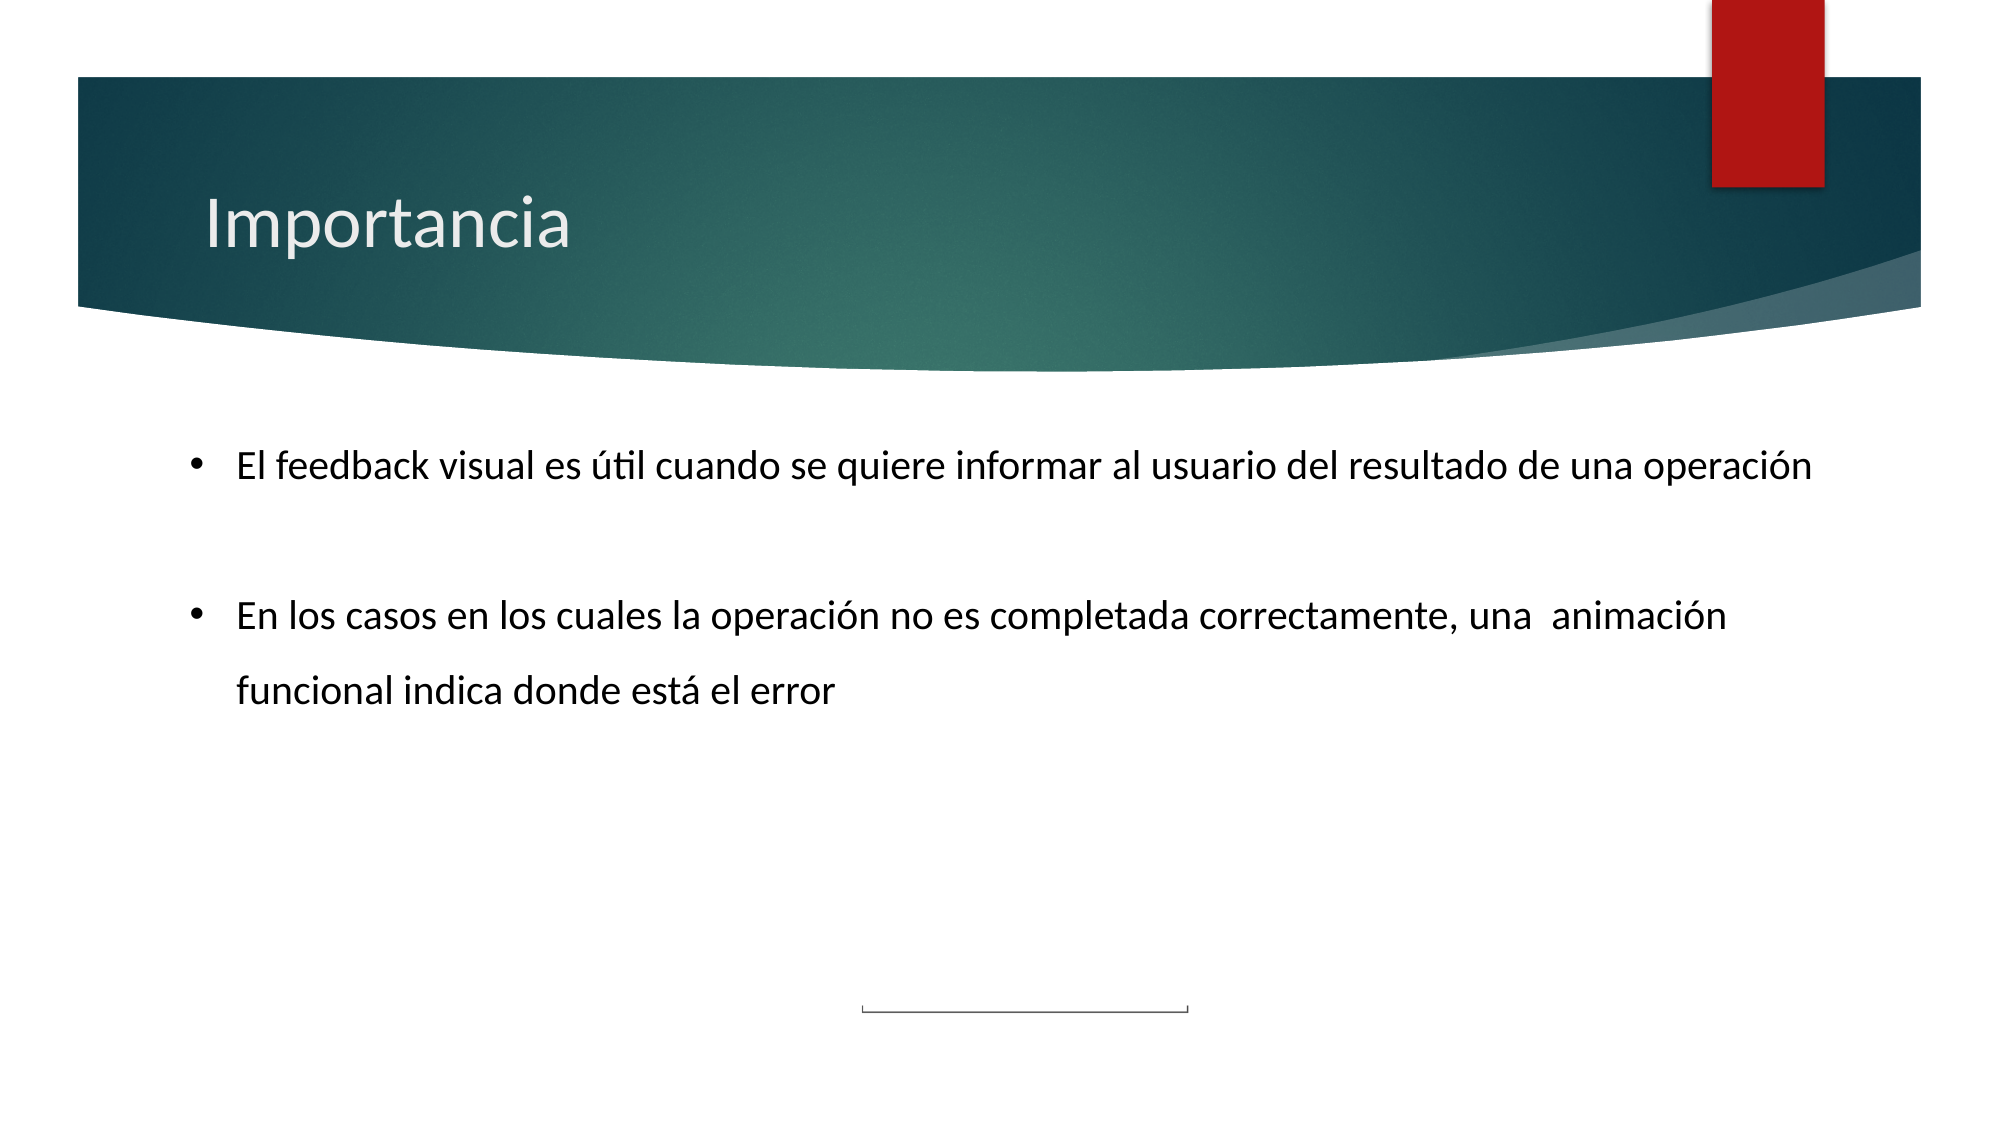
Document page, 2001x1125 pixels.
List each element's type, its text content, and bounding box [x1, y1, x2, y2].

picture [79, 78, 1920, 371]
title Importancia [189, 159, 1638, 276]
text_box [174, 405, 1875, 1069]
